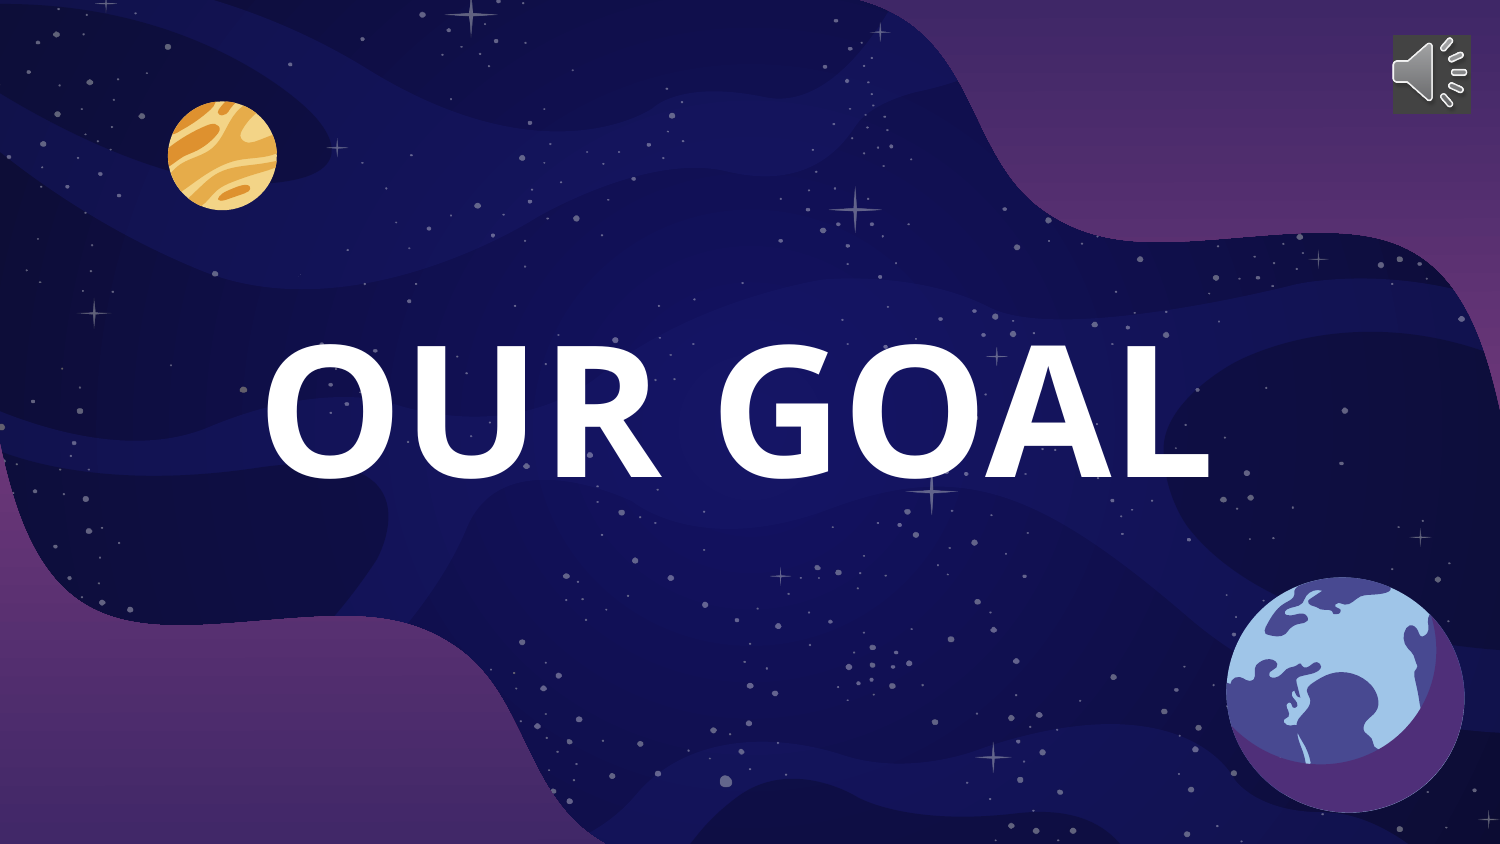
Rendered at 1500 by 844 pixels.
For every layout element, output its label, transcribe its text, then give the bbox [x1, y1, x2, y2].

picture [0, 0, 1500, 844]
picture [1391, 34, 1473, 115]
title OUR GOAL [51, 227, 1421, 529]
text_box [162, 101, 283, 211]
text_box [1216, 574, 1475, 816]
